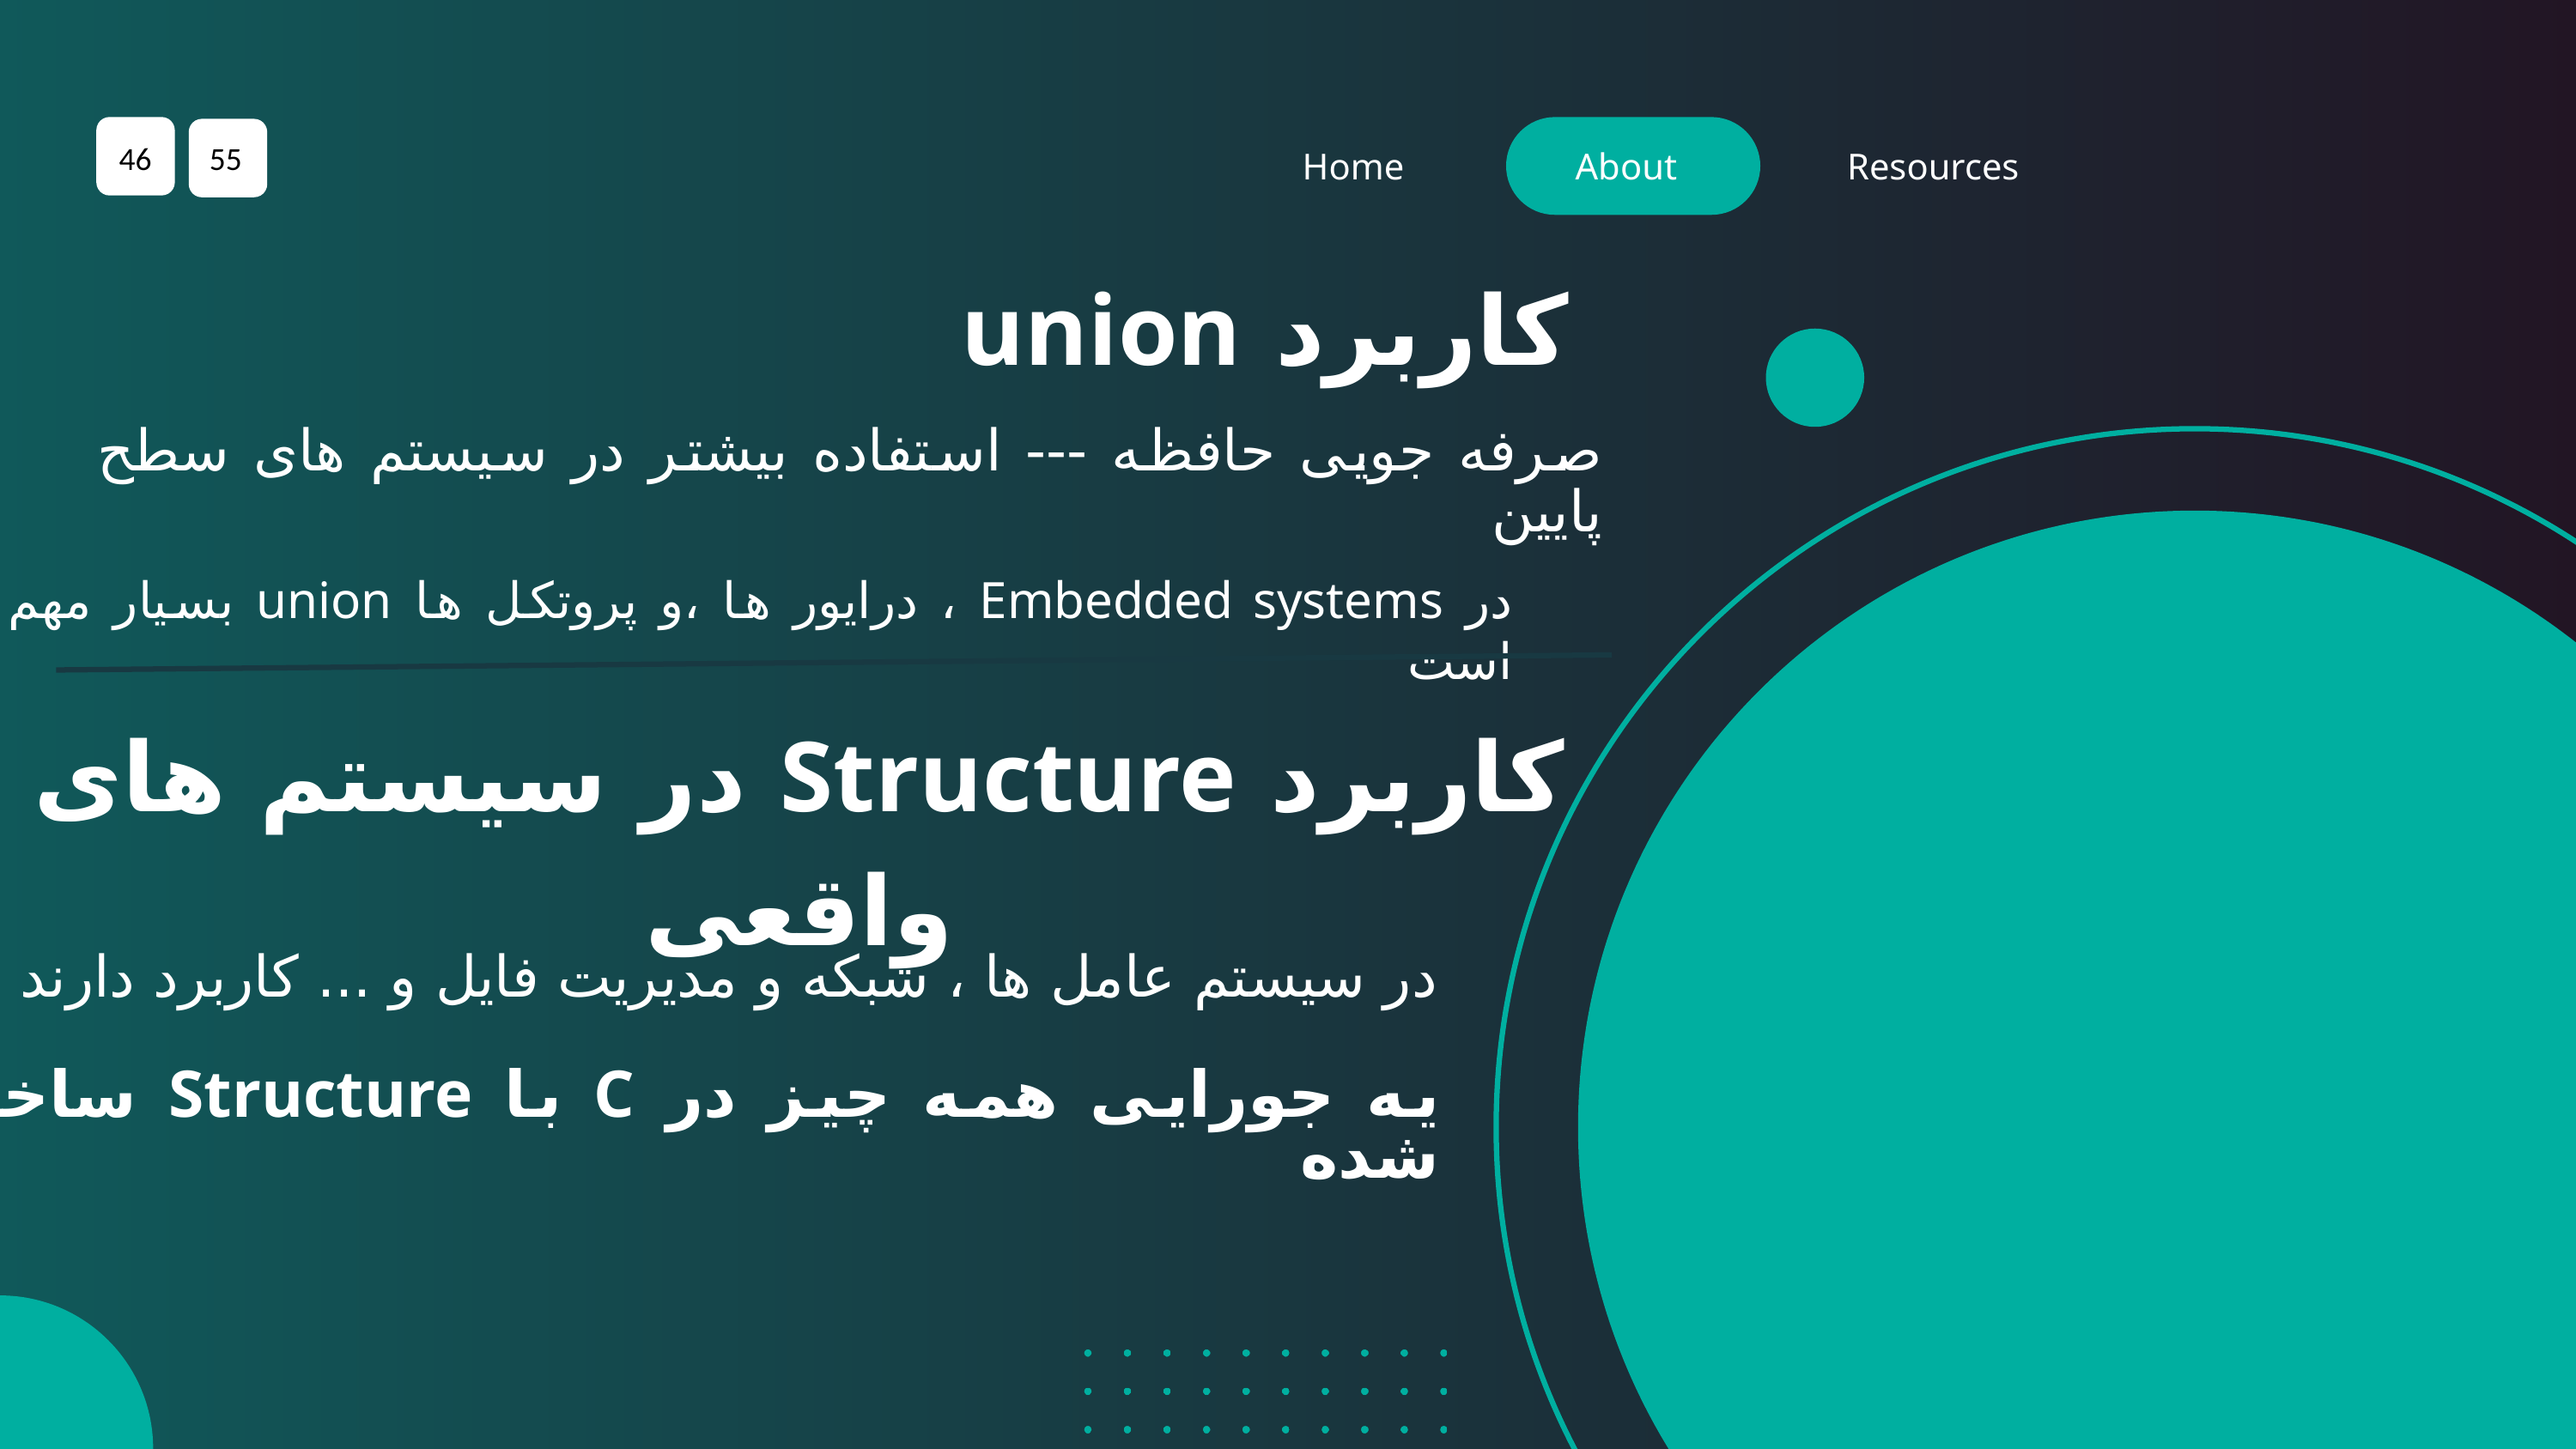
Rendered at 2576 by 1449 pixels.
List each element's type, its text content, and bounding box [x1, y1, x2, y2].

text_box 46 [106, 131, 166, 184]
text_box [1505, 117, 1761, 215]
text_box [1765, 328, 1865, 427]
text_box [0, 1294, 154, 1449]
text_box در Embedded systems ، درایور ها ،و پروتکل ها union بسیار مهم است [2, 567, 1492, 689]
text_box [1577, 510, 2576, 1449]
text_box در سیستم عامل ها ، شبکه و مدیریت فایل و ... کاربرد دارند یه جورایی همه چیز در C با Structure ساخته شده [0, 948, 1439, 1191]
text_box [1496, 428, 2576, 1449]
text_box [186, 117, 270, 199]
text_box [94, 115, 177, 197]
text_box کاربرد union [389, 250, 2142, 385]
text_box کاربرد Structure در سیستم های واقعی [0, 697, 1492, 966]
text_box 55 [196, 131, 260, 184]
text_box Resources [1814, 136, 2051, 187]
text_box Home [1288, 136, 1419, 187]
text_box [1084, 1349, 1448, 1449]
text_box صرفه جویی حافظه --- استفاده بیشتر در سیستم های سطح پایین [92, 421, 1603, 543]
